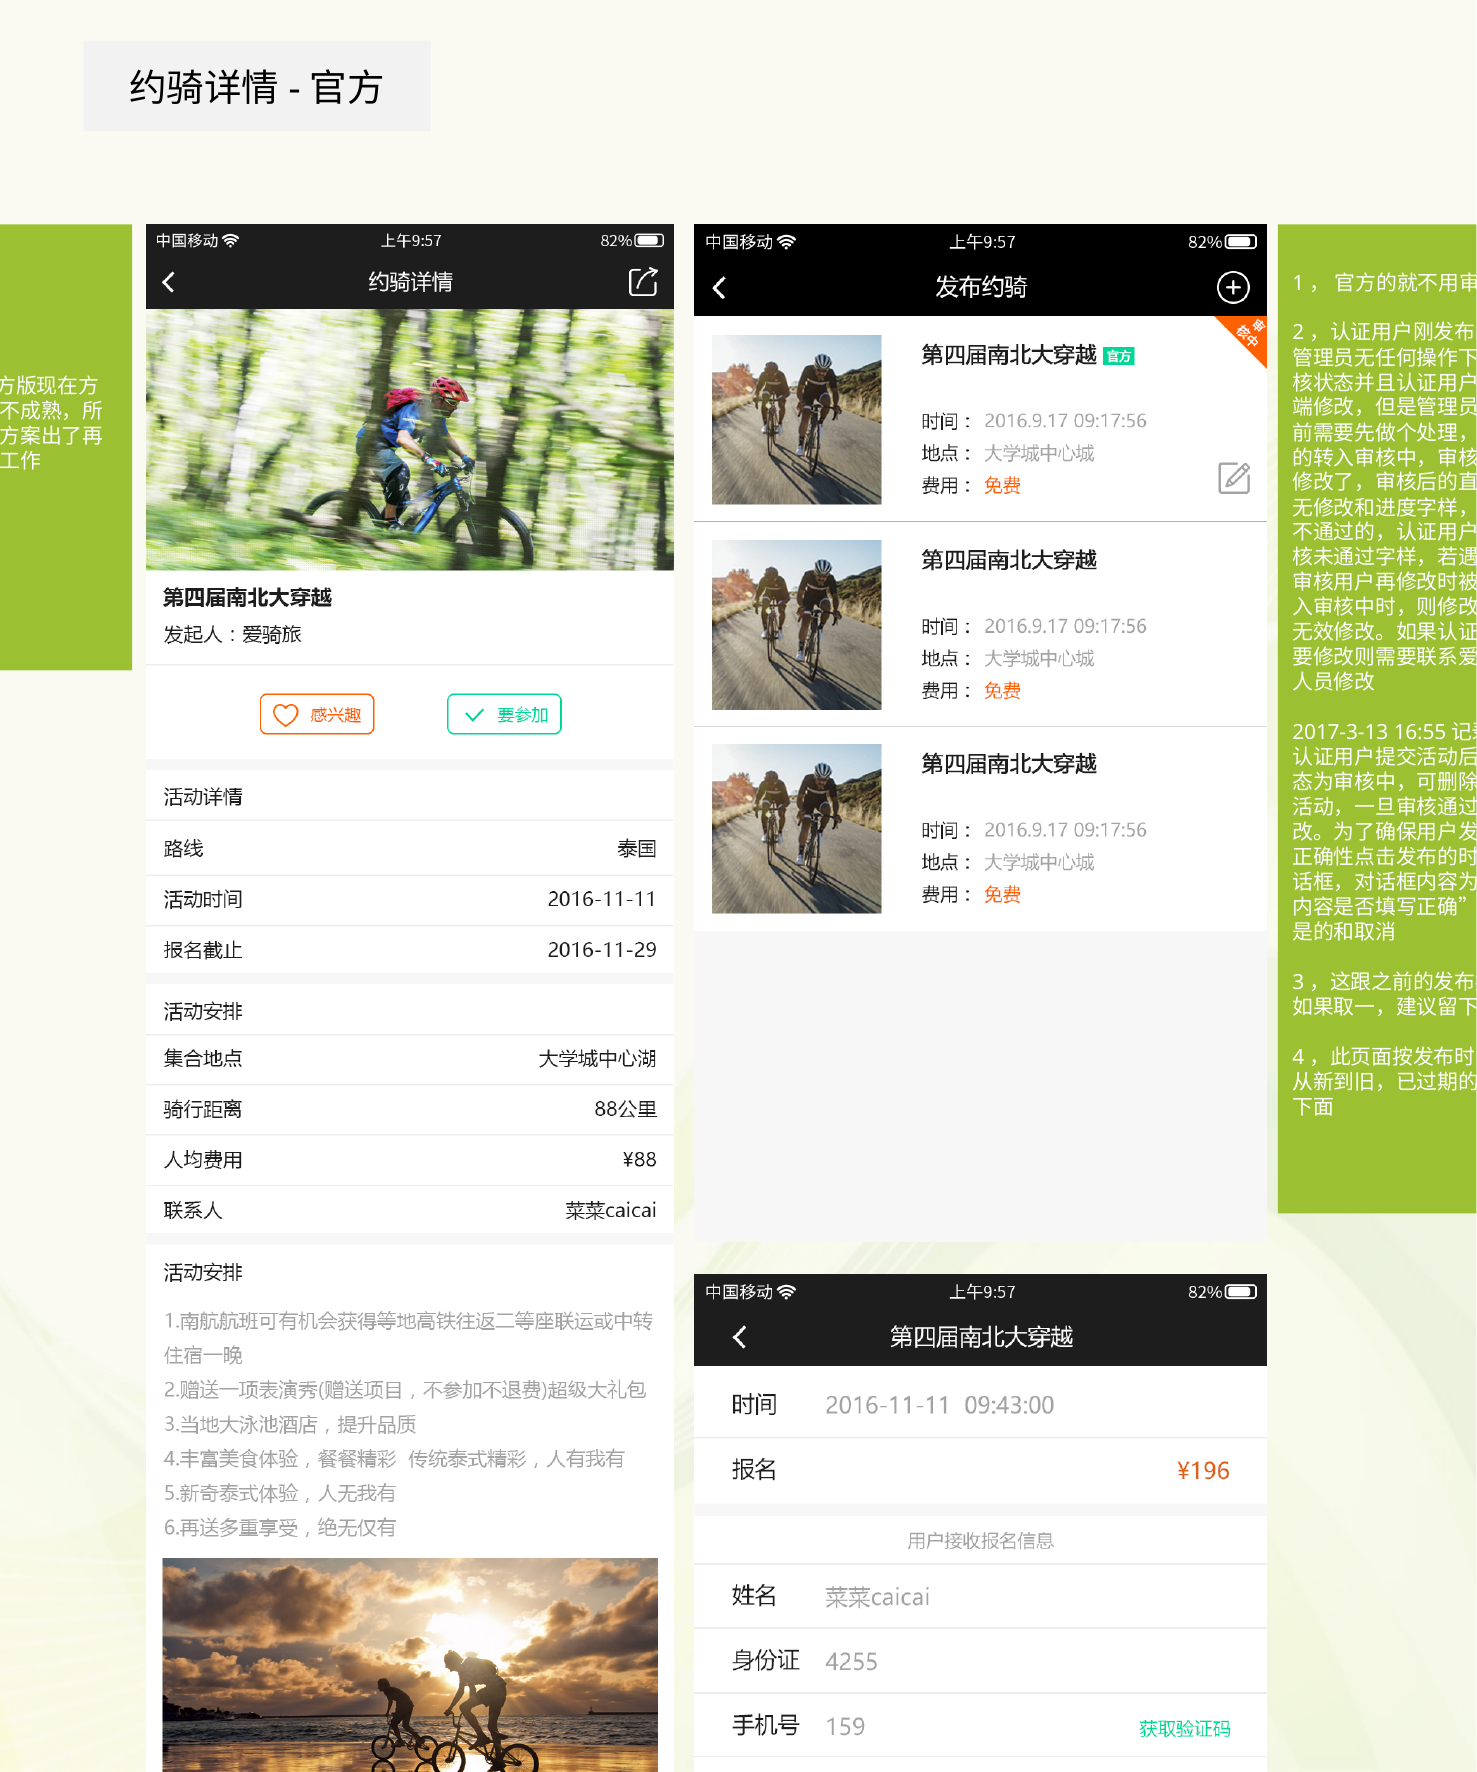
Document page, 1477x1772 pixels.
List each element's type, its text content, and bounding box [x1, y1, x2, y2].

picture [0, 0, 1477, 1772]
text_box 约骑详情-官方 [83, 40, 432, 132]
text_box 1，官方版现在方案展示不成熟，所以稍后方案出了再做后续工作 [0, 223, 133, 671]
text_box 1， 官方的就不用审核了 2，认证用户刚发布的在后台管理员无任何操作下显示未审核状态并且认证用户可在客户端修改，但是管理员在审核之前需要先做个处理，把未审核的转入审核中，审核中就不可修改了，审核后的直接显示，无修改和进度字样，对于审核不通过的，认证用户可看到审核未通过字样，若遇到显示未审核用户再修改时被管理者移入审核中时，则修改弹窗提示无效修改。如果认证用户再需要修改则需要联系爱骑旅工作人员修改 2017-3-13 16:55记录： 认证用户提交活动后，显示状态为审核中，可删除审核中的活动，一旦审核通过后不可修改。为了确保用户发布活动的正确性点击发布的时候弹出对话框，对话框内容为“发布的内容是否填写正确”，可选择是的和取消 3，这跟之前的发布按钮不同？如果取一，建议留下这版的 4，此页面按发布时间显示，从新到旧，已过期的自动在最下面 [1277, 223, 1477, 1214]
